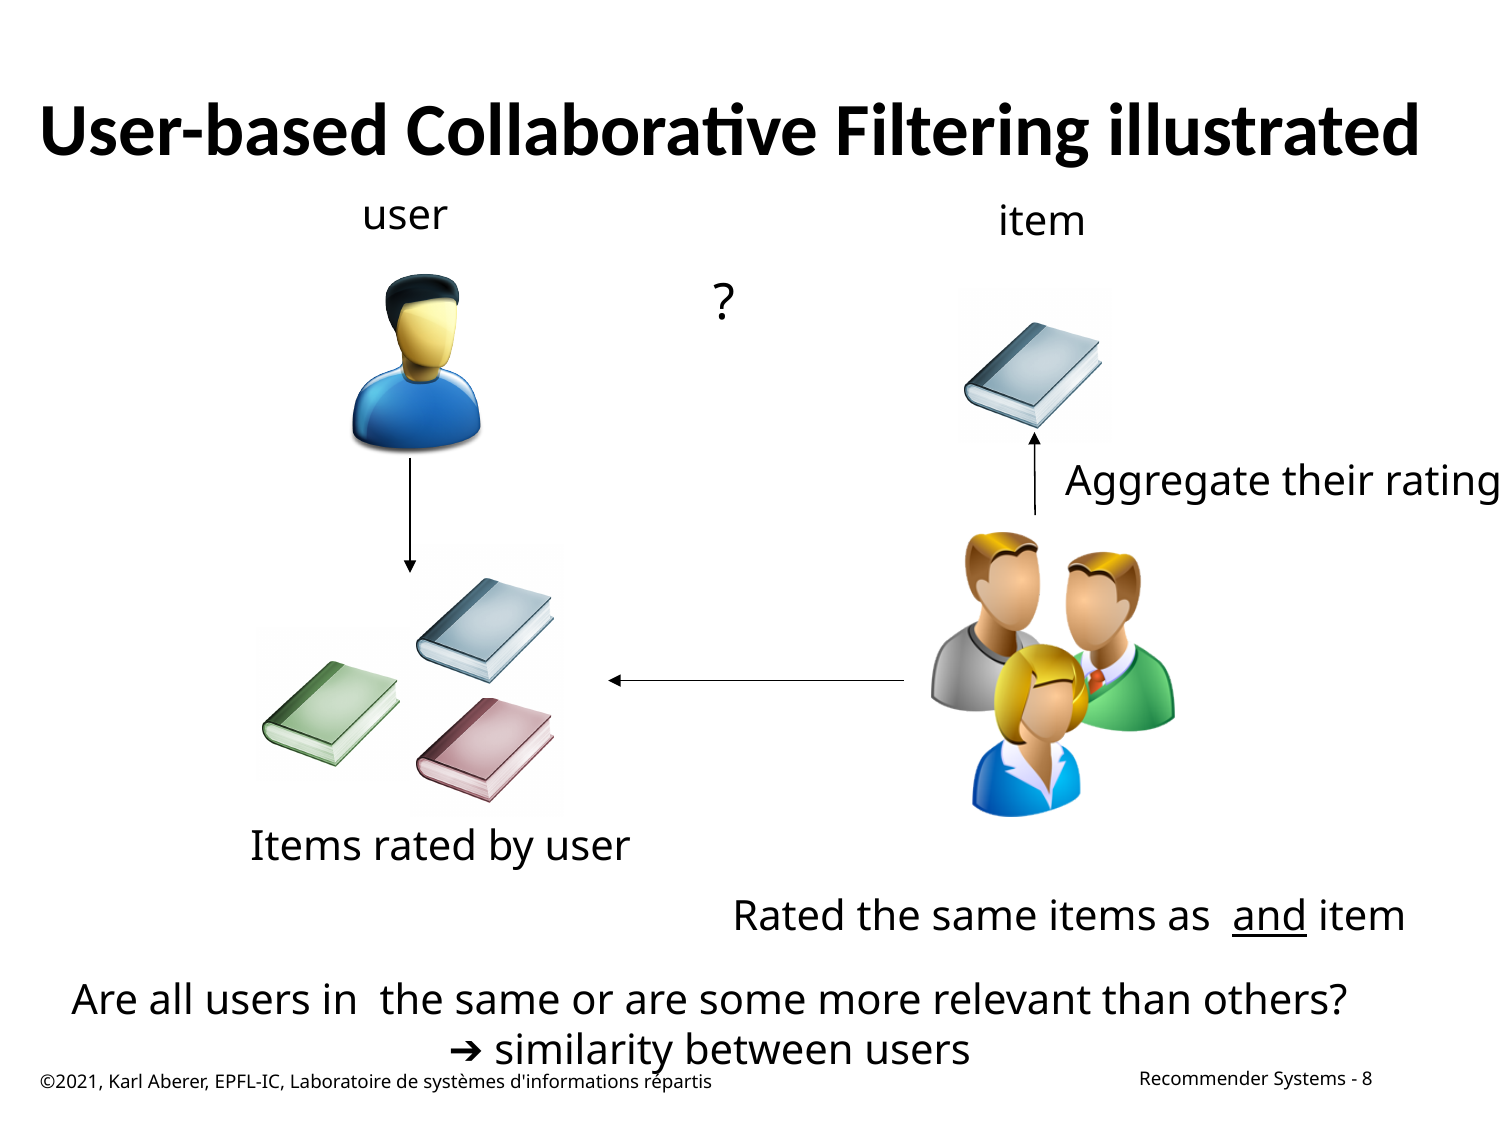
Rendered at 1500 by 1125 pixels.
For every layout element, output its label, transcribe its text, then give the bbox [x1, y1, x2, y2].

picture [957, 288, 1112, 443]
picture [911, 532, 1196, 817]
picture [256, 544, 564, 817]
text_box Aggregate their ratings [1050, 445, 1500, 511]
footer ©2021, Karl Aberer, EPFL-IC, Laboratoire de systèmes d'informations répartis [24, 1062, 988, 1101]
picture [320, 269, 512, 461]
title User-based Collaborative Filtering illustrated [24, 49, 1459, 201]
